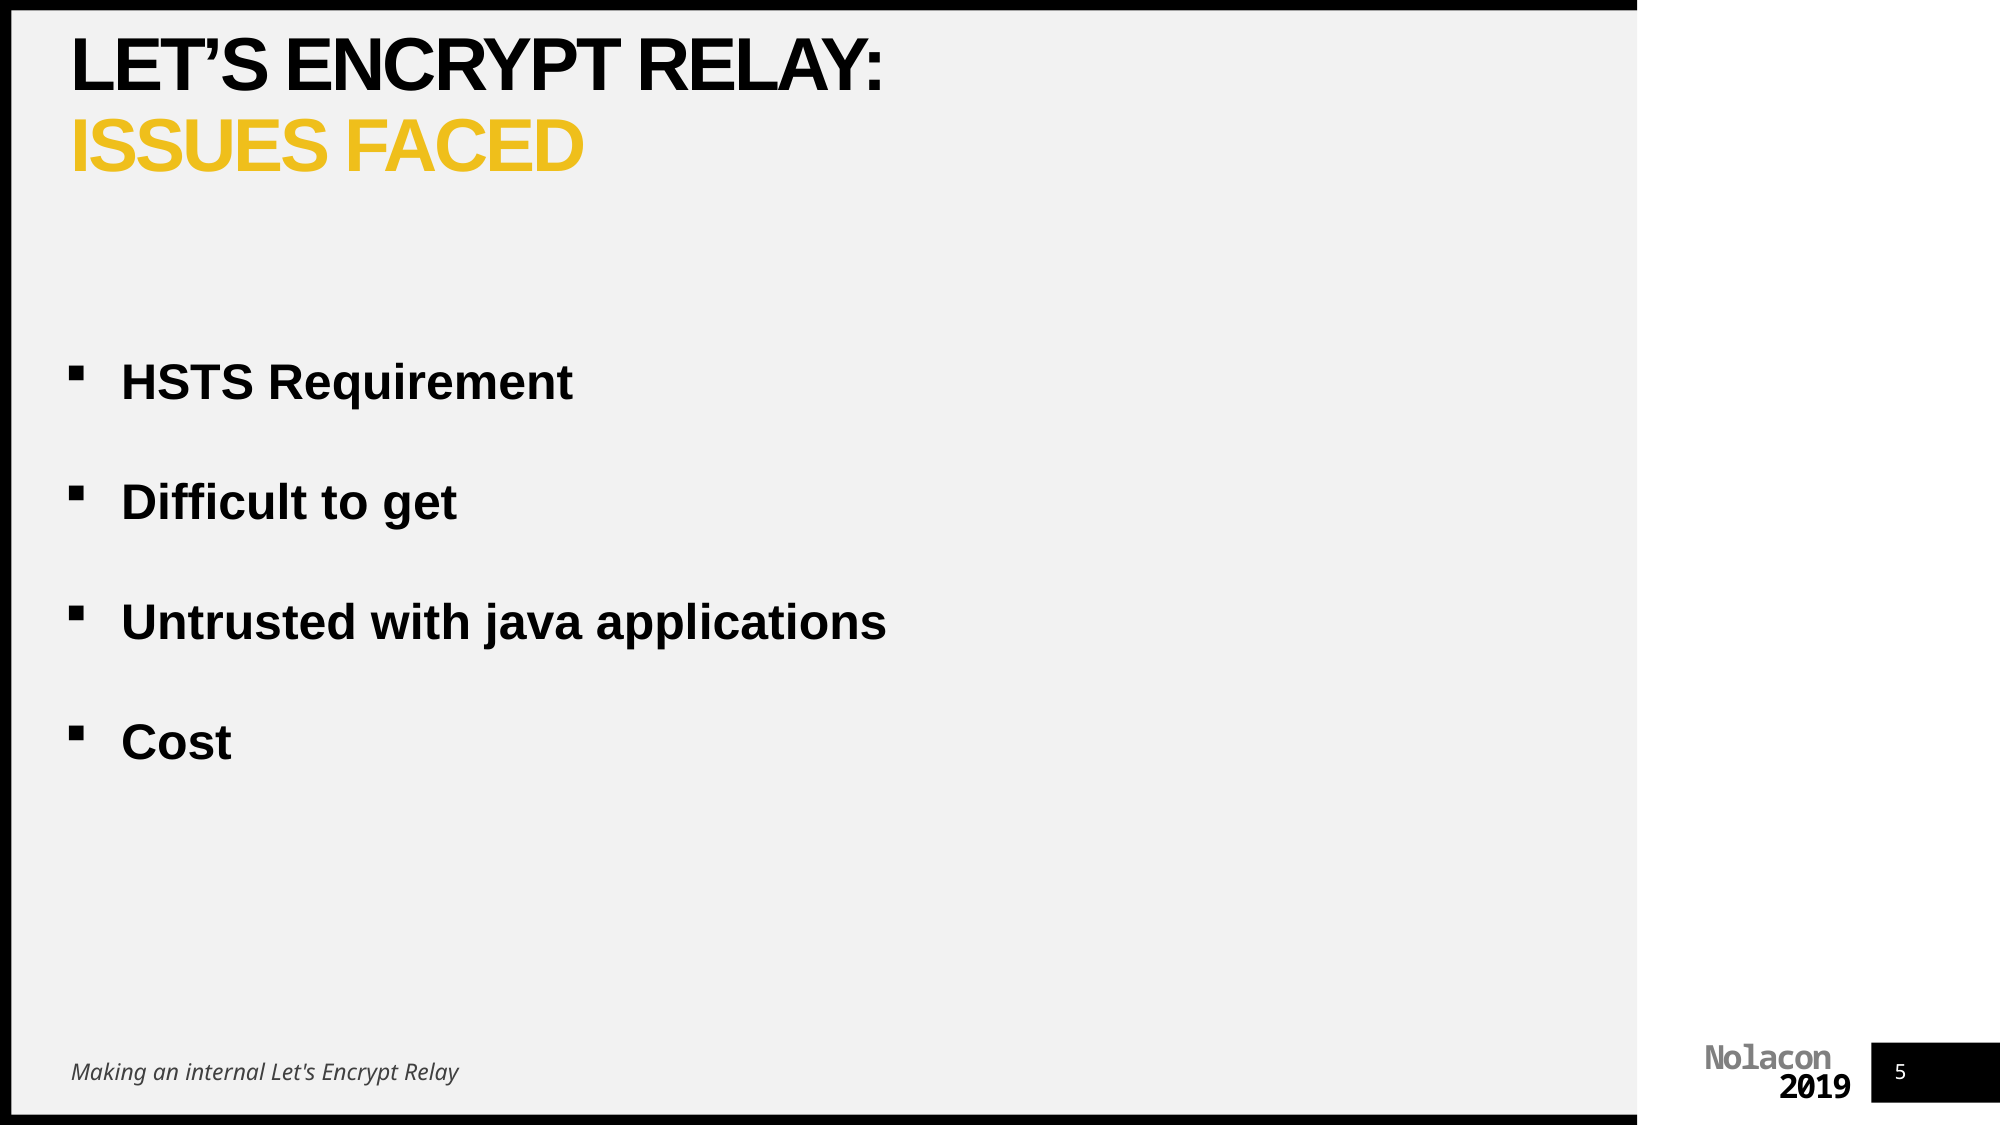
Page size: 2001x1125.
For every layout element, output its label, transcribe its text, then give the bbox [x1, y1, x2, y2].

footer Making an internal Let's Encrypt Relay [70, 1042, 746, 1103]
title Let’s Encrypt Relay: iSSUES Faced [70, 70, 1580, 142]
text_box HSTS Requirement Difficult to get Untrusted with java applications Cost [50, 342, 1637, 837]
slide_number 5 [1877, 1050, 1924, 1096]
